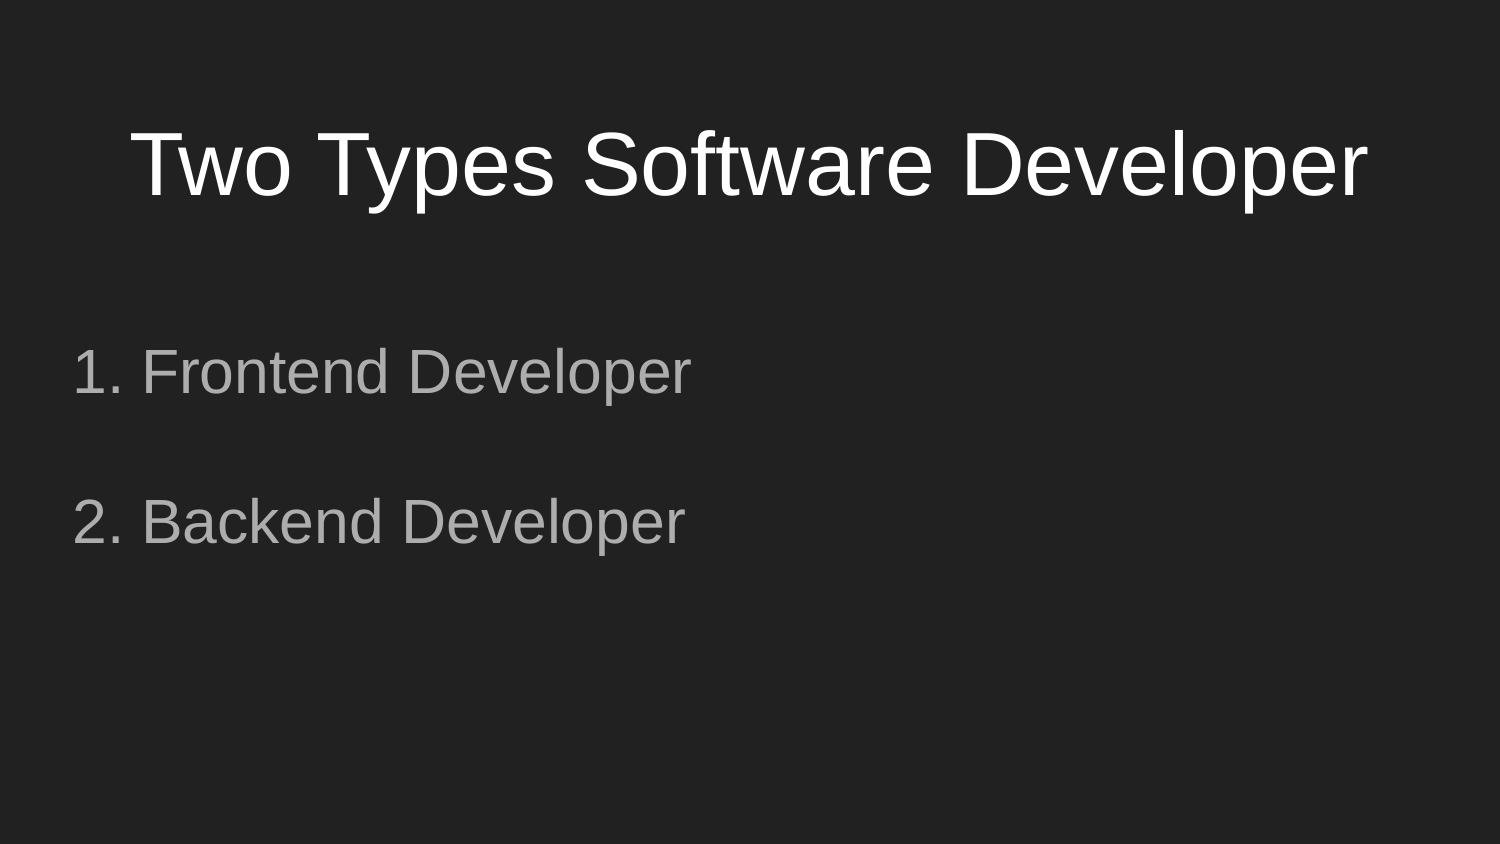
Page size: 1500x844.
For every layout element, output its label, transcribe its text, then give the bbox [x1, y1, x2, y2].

subtitle Frontend Developer Backend Developer [51, 316, 1449, 756]
title Two Types Software Developer [51, 15, 1449, 229]
